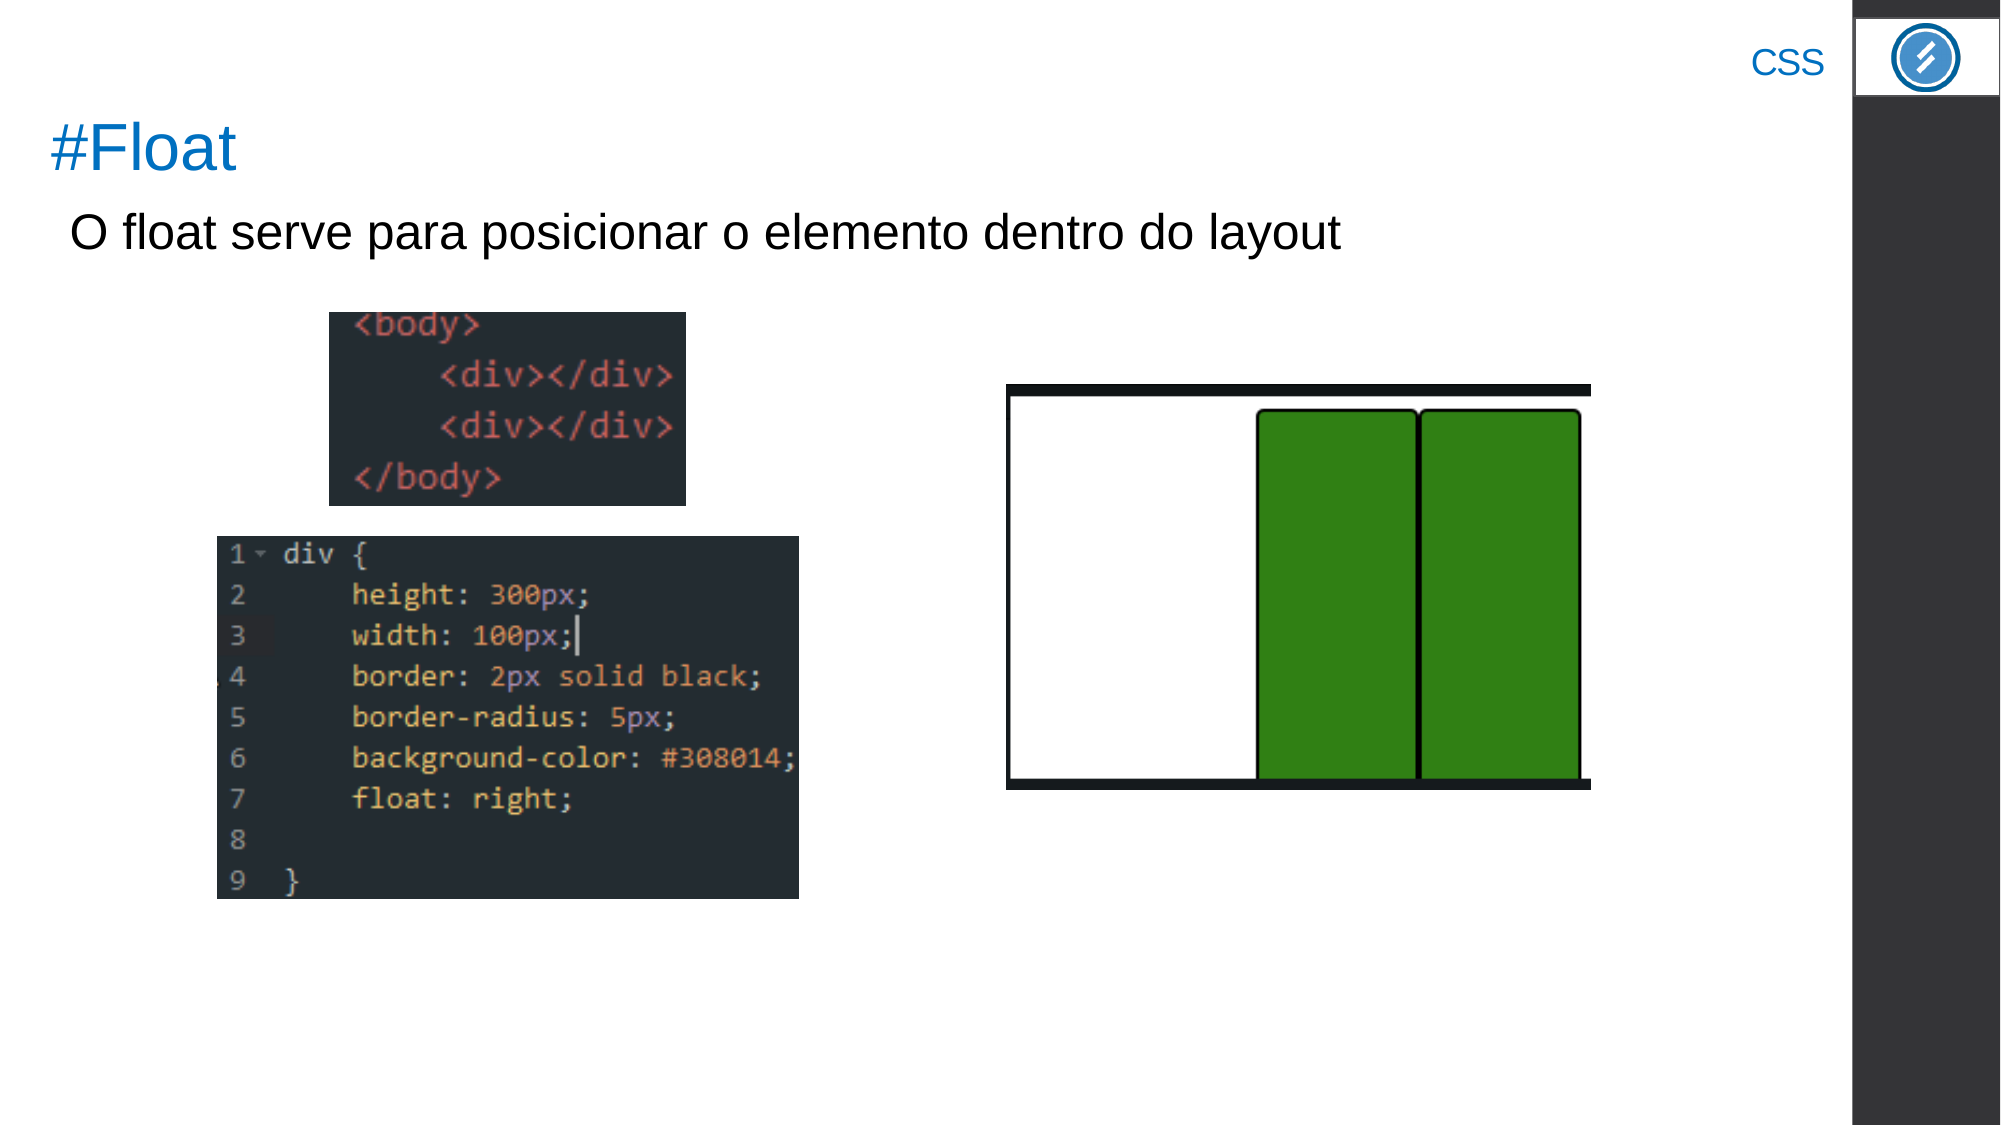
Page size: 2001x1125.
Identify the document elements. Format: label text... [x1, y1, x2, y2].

picture [328, 312, 687, 506]
picture [216, 535, 799, 899]
title CSS [1248, 29, 1841, 91]
picture [1890, 23, 1963, 93]
text_box [1853, 17, 2000, 97]
text_box #Float [36, 95, 252, 191]
picture [1006, 384, 1592, 790]
text_box O float serve para posicionar o elemento dentro do layout [54, 192, 1438, 267]
